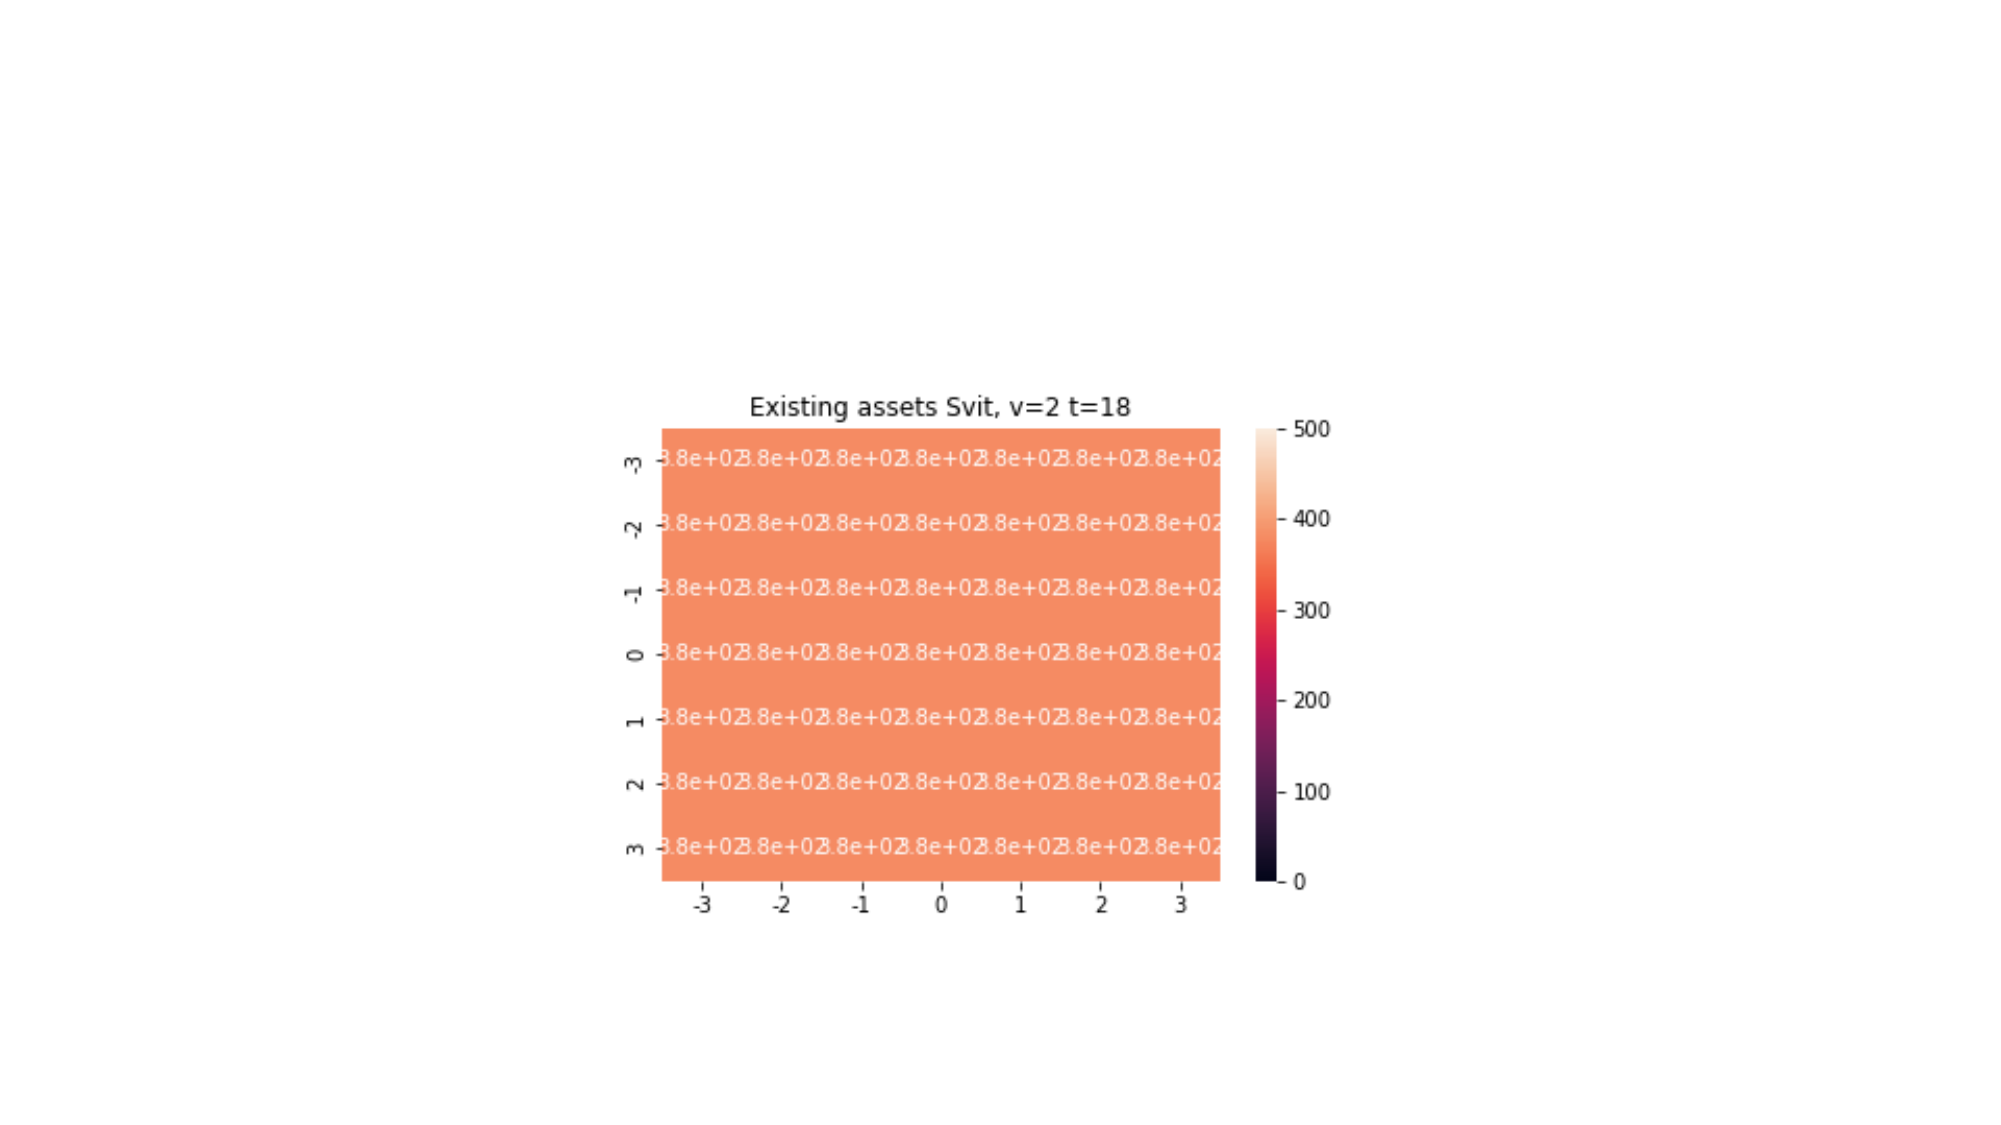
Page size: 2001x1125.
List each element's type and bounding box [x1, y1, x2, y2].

list [549, 356, 1450, 957]
